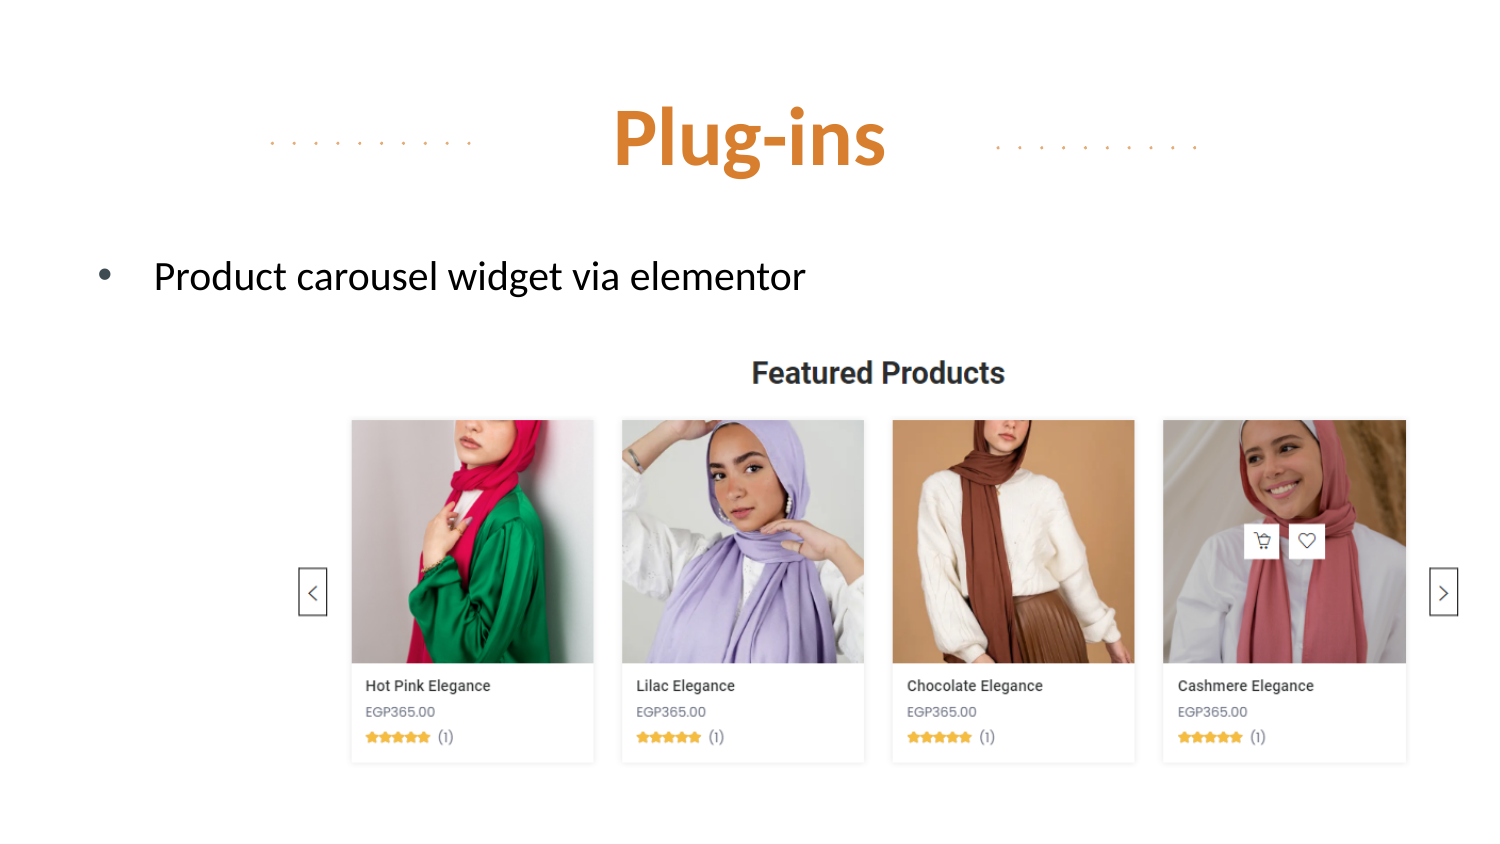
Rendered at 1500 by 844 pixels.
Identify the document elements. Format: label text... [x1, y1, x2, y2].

title Plug-ins [426, 66, 1074, 192]
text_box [995, 145, 1198, 150]
picture [274, 323, 1487, 801]
text_box Product carousel widget via elementor [82, 234, 1416, 324]
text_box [270, 141, 472, 146]
